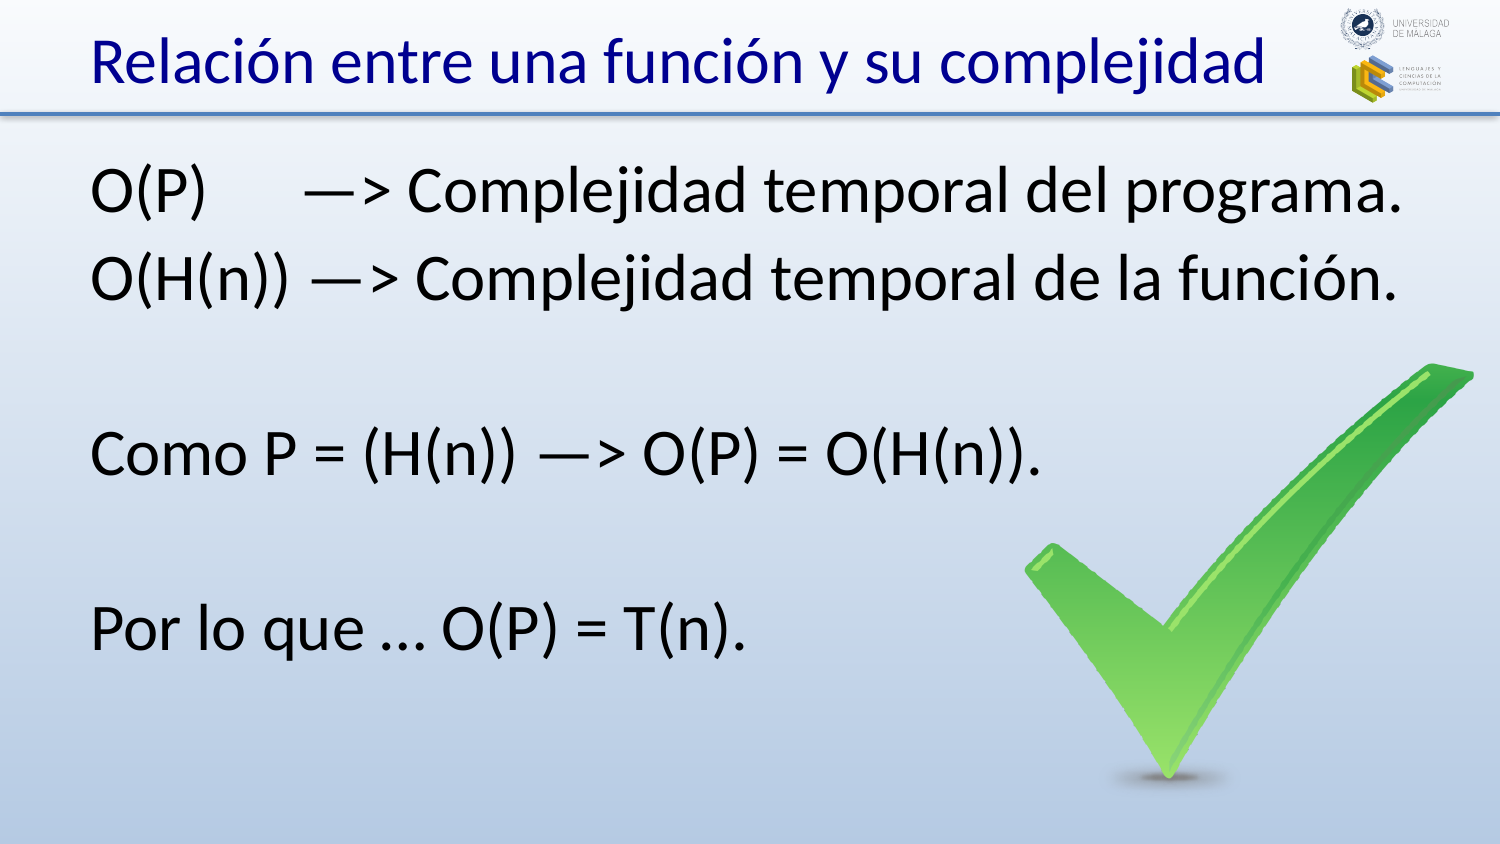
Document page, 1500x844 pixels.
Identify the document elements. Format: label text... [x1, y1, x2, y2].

picture [1352, 55, 1441, 103]
title Relación entre una función y su complejidad [75, 0, 1317, 114]
picture [1023, 362, 1474, 799]
picture [1340, 8, 1449, 50]
list O(P) —> Complejidad temporal del programa. O(H(n)) —> Complejidad temporal de la función. Como P = (H(n)) —> O(P) = O(H(n)). Por lo que … O(P) = T(n). [75, 138, 1425, 799]
